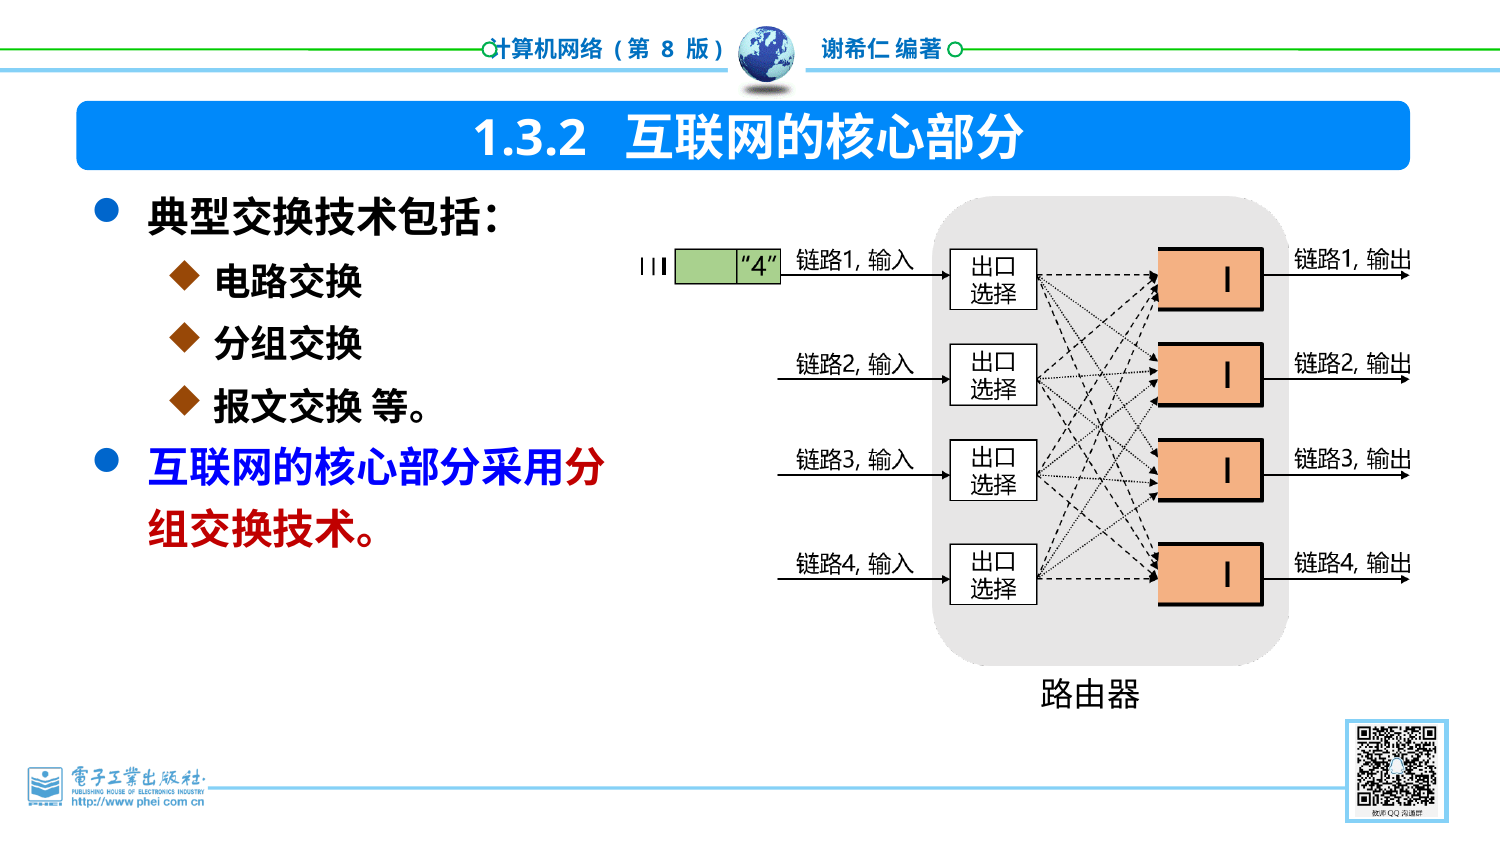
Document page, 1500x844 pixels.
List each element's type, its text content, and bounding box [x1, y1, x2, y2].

picture [1355, 724, 1438, 817]
list 1.3.2 互联网的核心部分 [204, 105, 1293, 166]
picture [641, 196, 1411, 666]
list 典型交换技术包括： 电路交换 分组交换 报文交换 等。 互联网的核心部分采用分组交换技术。 [76, 170, 642, 712]
picture [23, 764, 208, 809]
text_box 路由器 [1025, 674, 1288, 769]
picture [736, 24, 796, 100]
